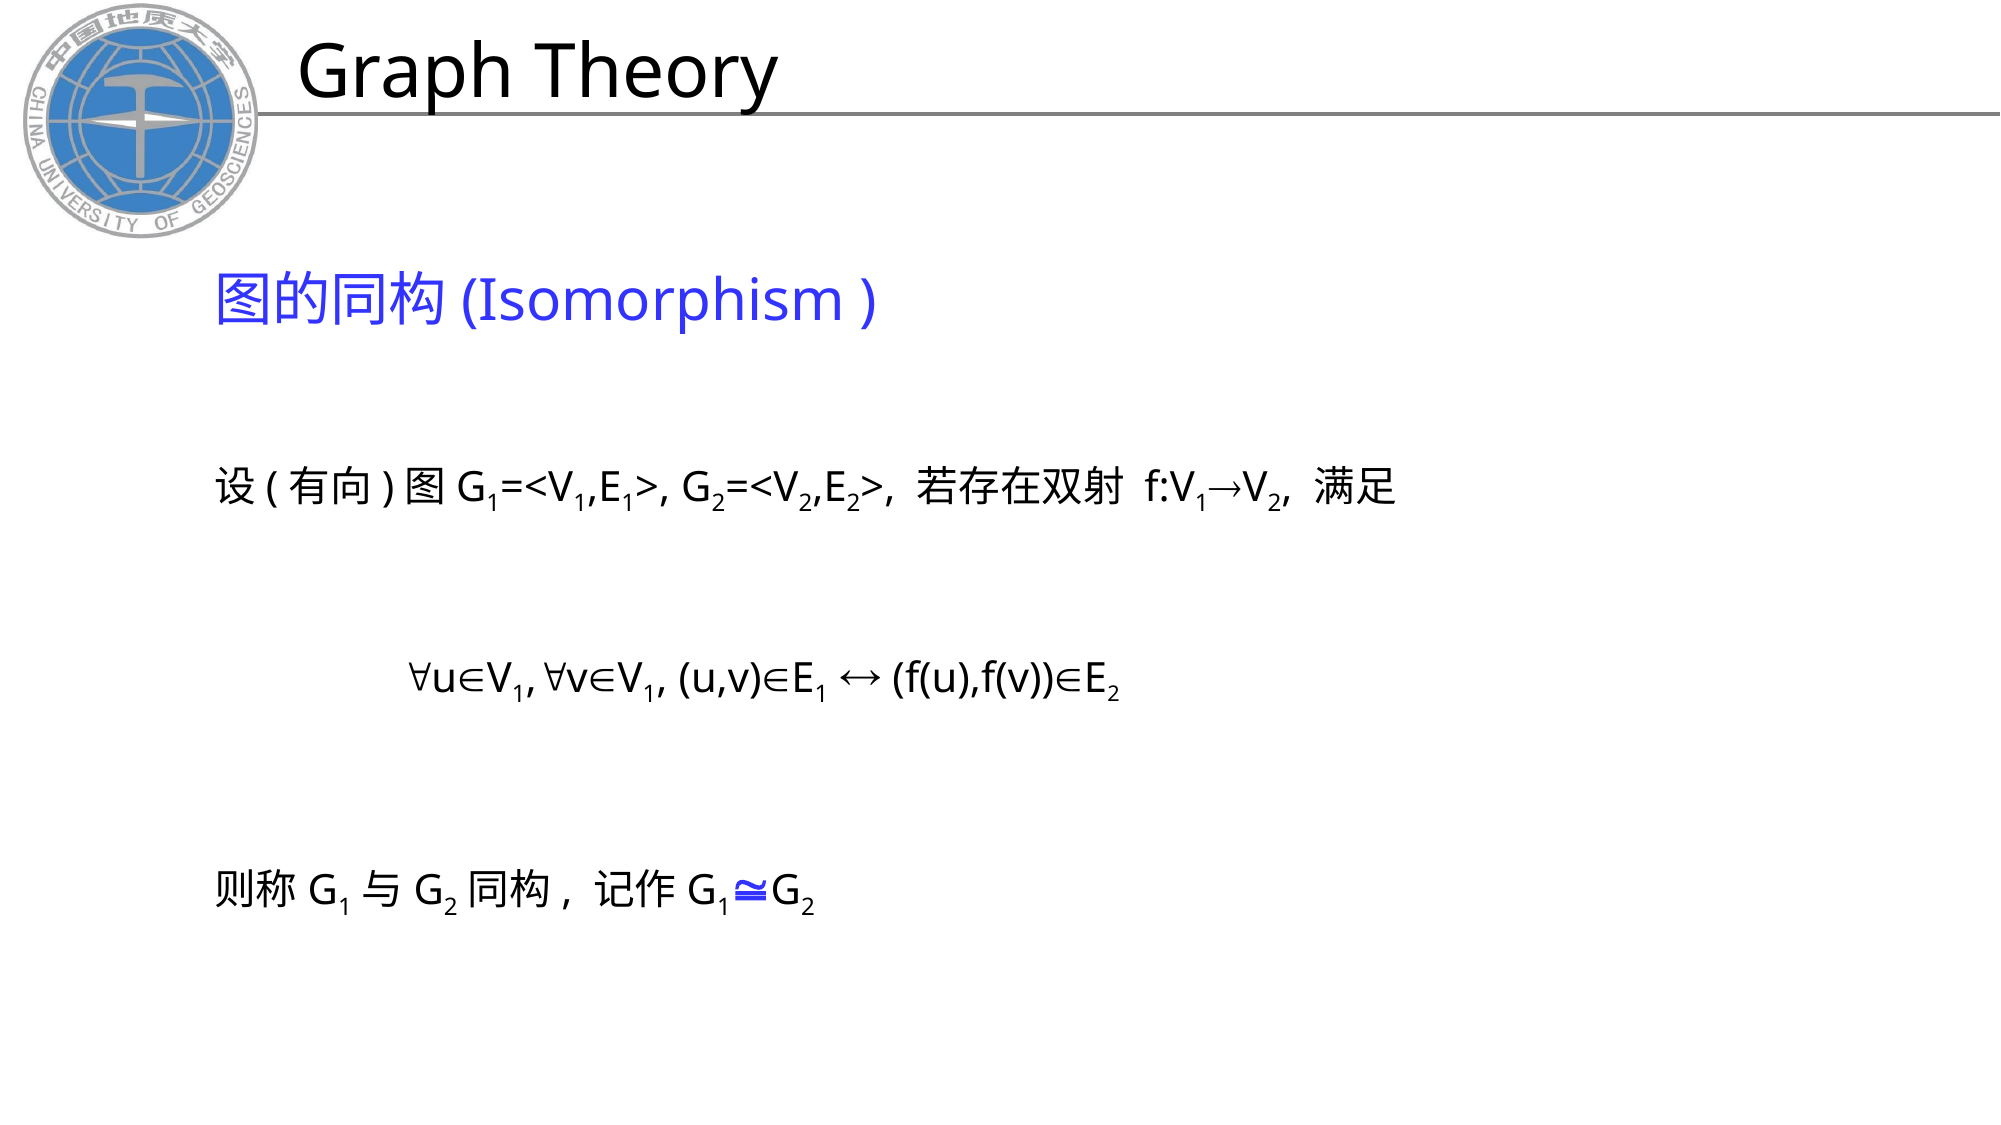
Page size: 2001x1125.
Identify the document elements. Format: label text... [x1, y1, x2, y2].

picture [21, 3, 258, 239]
text_box 图的同构(Isomorphism ) 设(有向)图G1=<V1,E1>, G2=<V2,E2>, 若存在双射 f:V1V2, 满足 uV1,vV1, (u,v)E1  (f(u),f(v))E2 (<u,v>E1  <f(u),f(v)>E2) 则称G1与G2同构, 记作G1G2 [199, 226, 1575, 964]
text_box Graph Theory [281, 15, 1575, 120]
